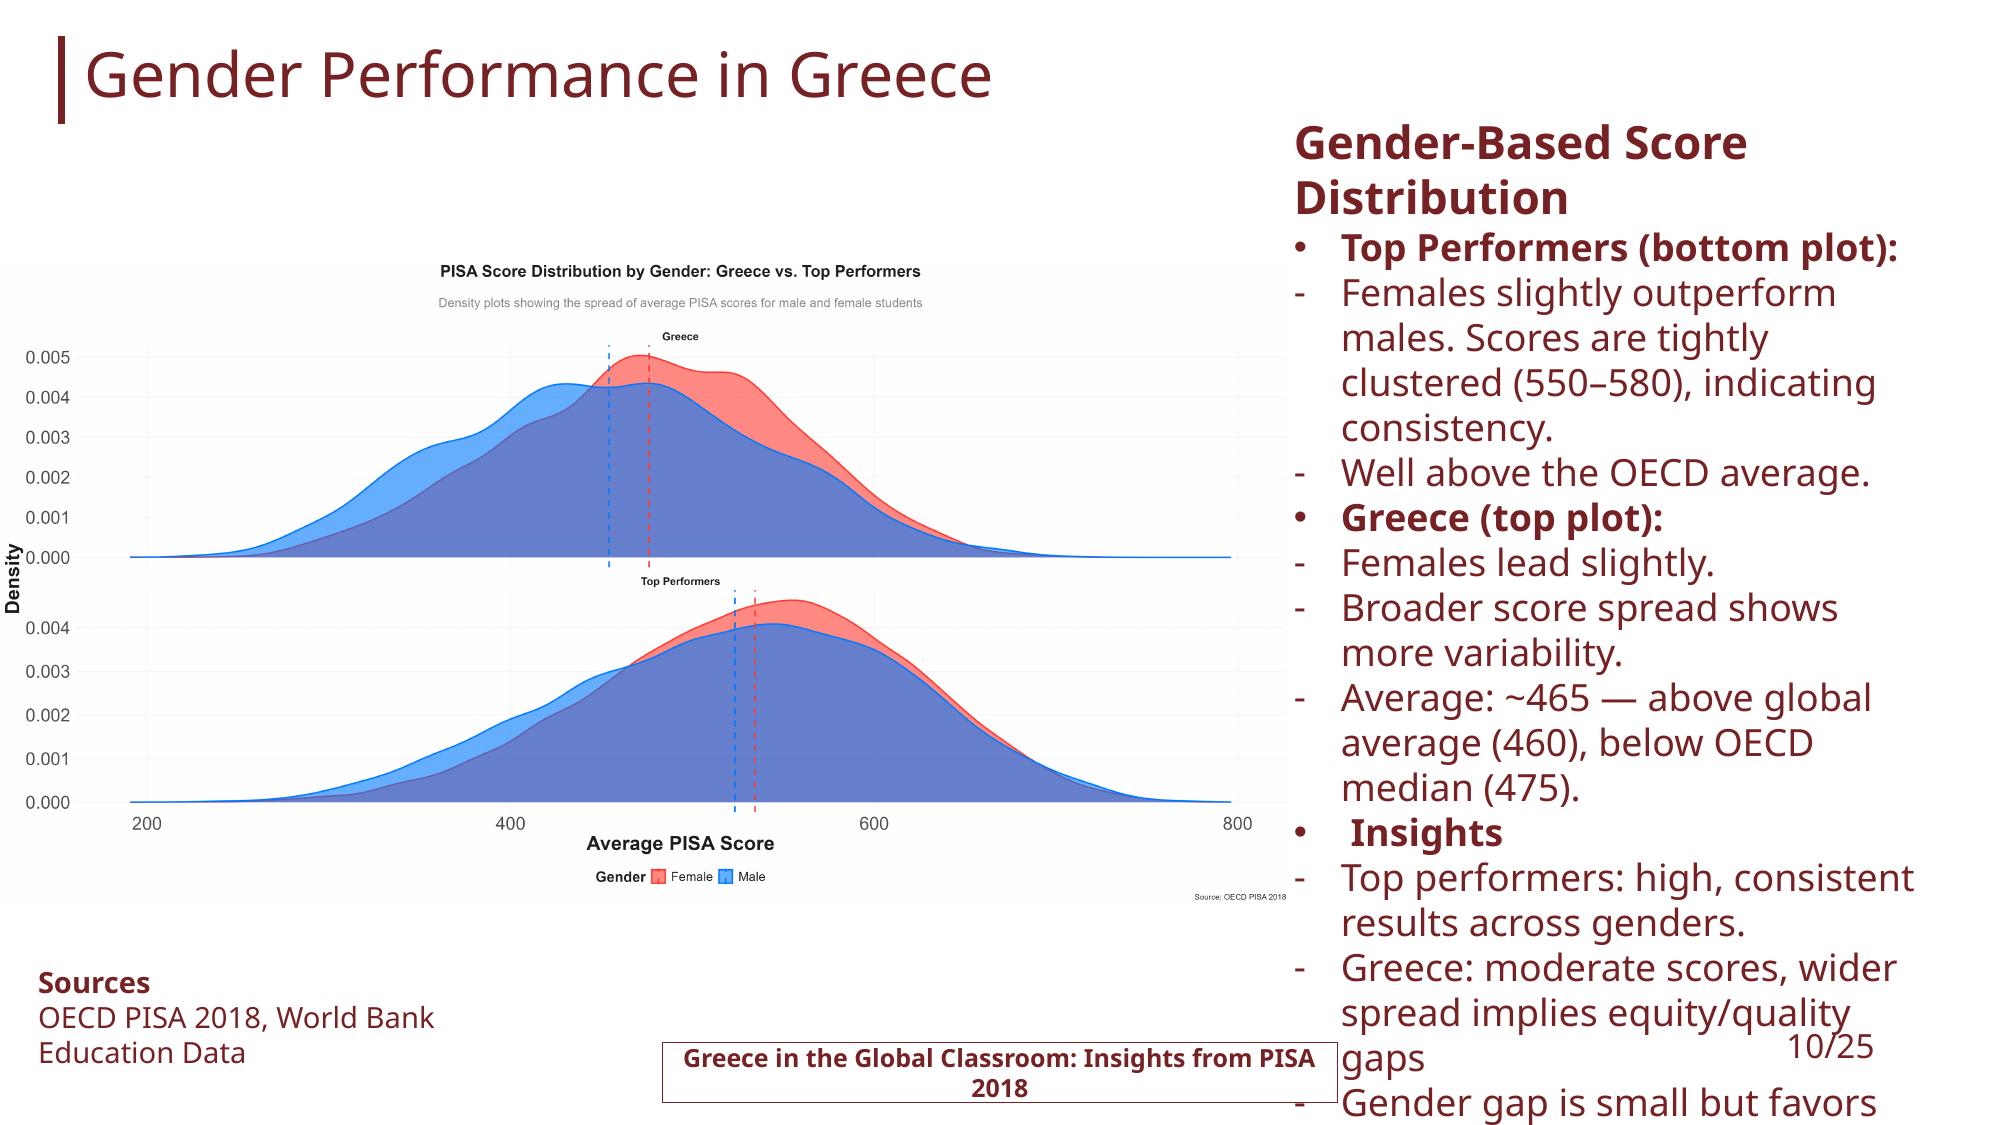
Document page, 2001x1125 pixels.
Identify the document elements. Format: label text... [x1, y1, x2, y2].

picture [0, 259, 1291, 906]
text_box Sources OECD PISA 2018, World Bank Education Data [23, 956, 583, 1077]
text_box Greece in the Global Classroom: Insights from PISA 2018 [662, 1042, 1279, 1103]
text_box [61, 36, 1931, 177]
text_box Gender-Based Score Distribution Top Performers (bottom plot): Females slightly outperform males. Scores are tightly clustered (550–580), indicating consistency. Well above the OECD average. Greece (top plot): Females lead slightly. Broader score spread shows more variability. Average: ~465 — above global average (460), below OECD median (475). Insights Top performers: high, consistent results across genders. Greece: moderate scores, wider spread implies equity/quality gaps Gender gap is small but favors females in both groups. [1279, 106, 1942, 1125]
